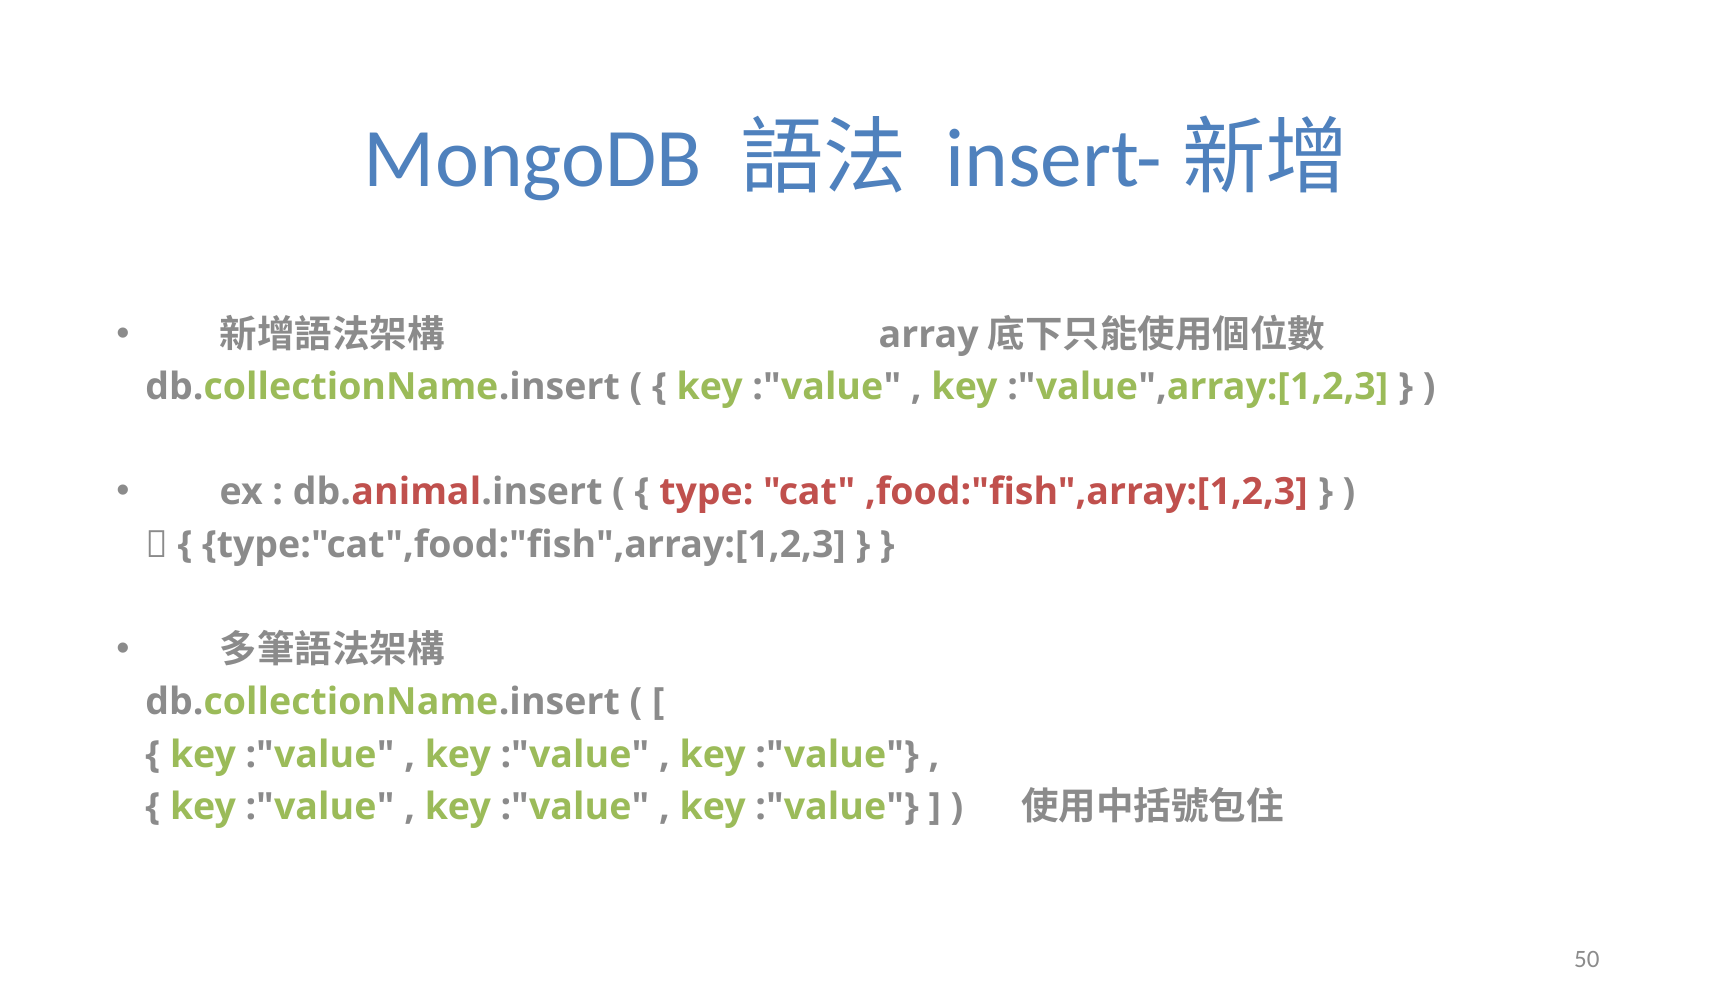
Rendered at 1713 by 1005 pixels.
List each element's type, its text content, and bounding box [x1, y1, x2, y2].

list 新增語法架構 array底下只能使用個位數 db.collectionName.insert ( { key :"value" , key :"value",array:[1,2,3] } ) ex : db.animal.insert ( { type: "cat" ,food:"fish",array:[1,2,3] } )  { {type:"cat",food:"fish",array:[1,2,3] } } 多筆語法架構 db.collectionName.insert ( [ { key :"value" , key :"value" , key :"value"} , { key :"value" , key :"value" , key :"value"} ] ) 使用中括號包住 [88, 245, 1625, 892]
title MongoDB 語法 insert-新增 [88, 76, 1625, 231]
slide_number 50 [1227, 930, 1628, 984]
